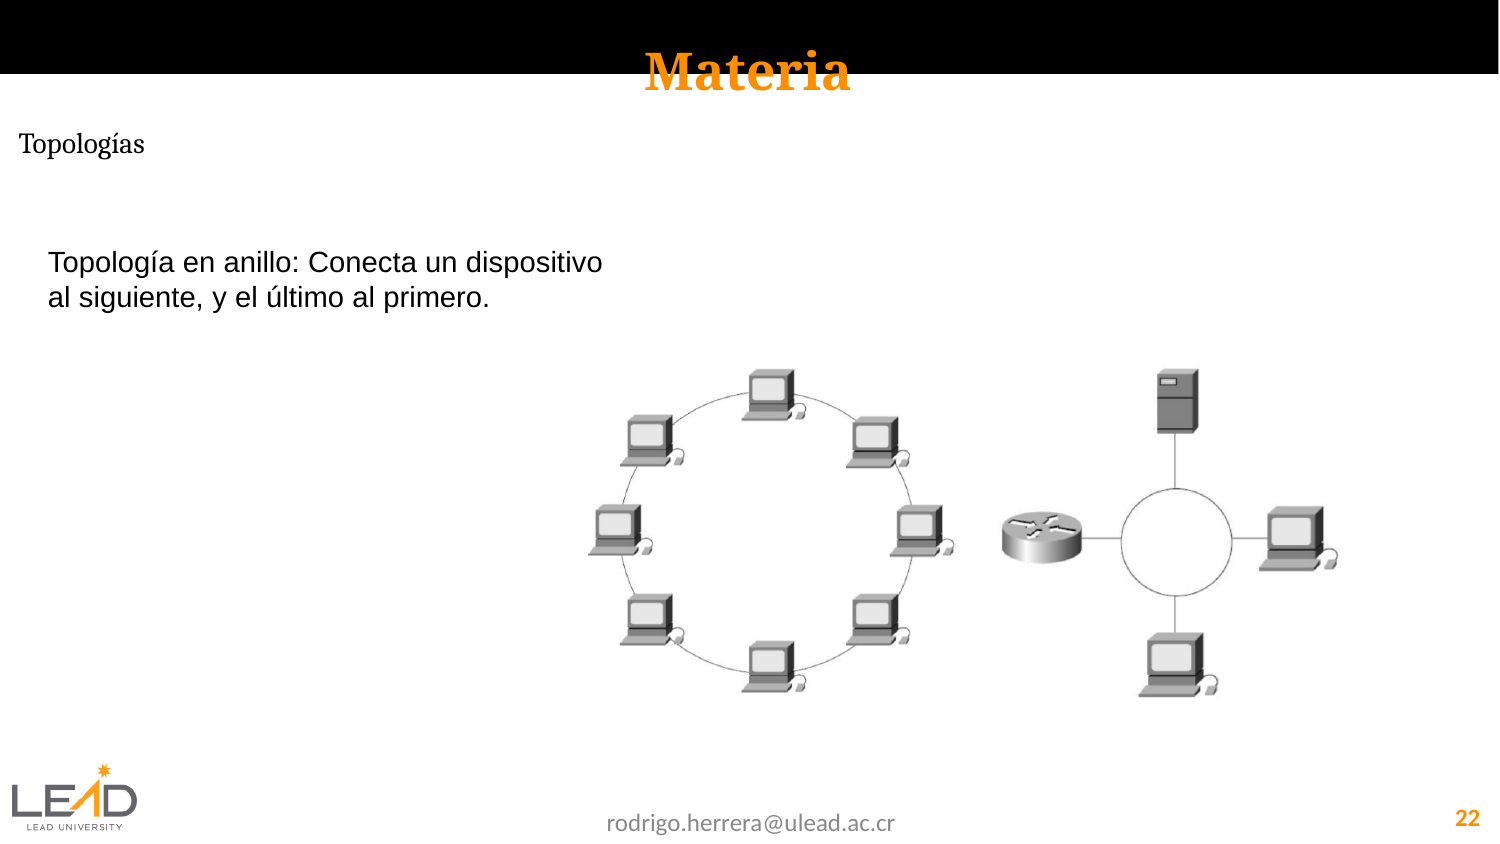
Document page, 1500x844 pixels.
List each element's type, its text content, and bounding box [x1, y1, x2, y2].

text_box Materia [0, 0, 1499, 74]
text_box Topologías [3, 109, 514, 202]
text_box Topología en anillo: Conecta un dispositivo al siguiente, y el último al primero. [32, 228, 650, 474]
slide_number ‹#› [1387, 794, 1496, 840]
picture [563, 349, 1366, 722]
picture [1, 758, 147, 839]
footer rodrigo.herrera@ulead.ac.cr [513, 798, 989, 844]
